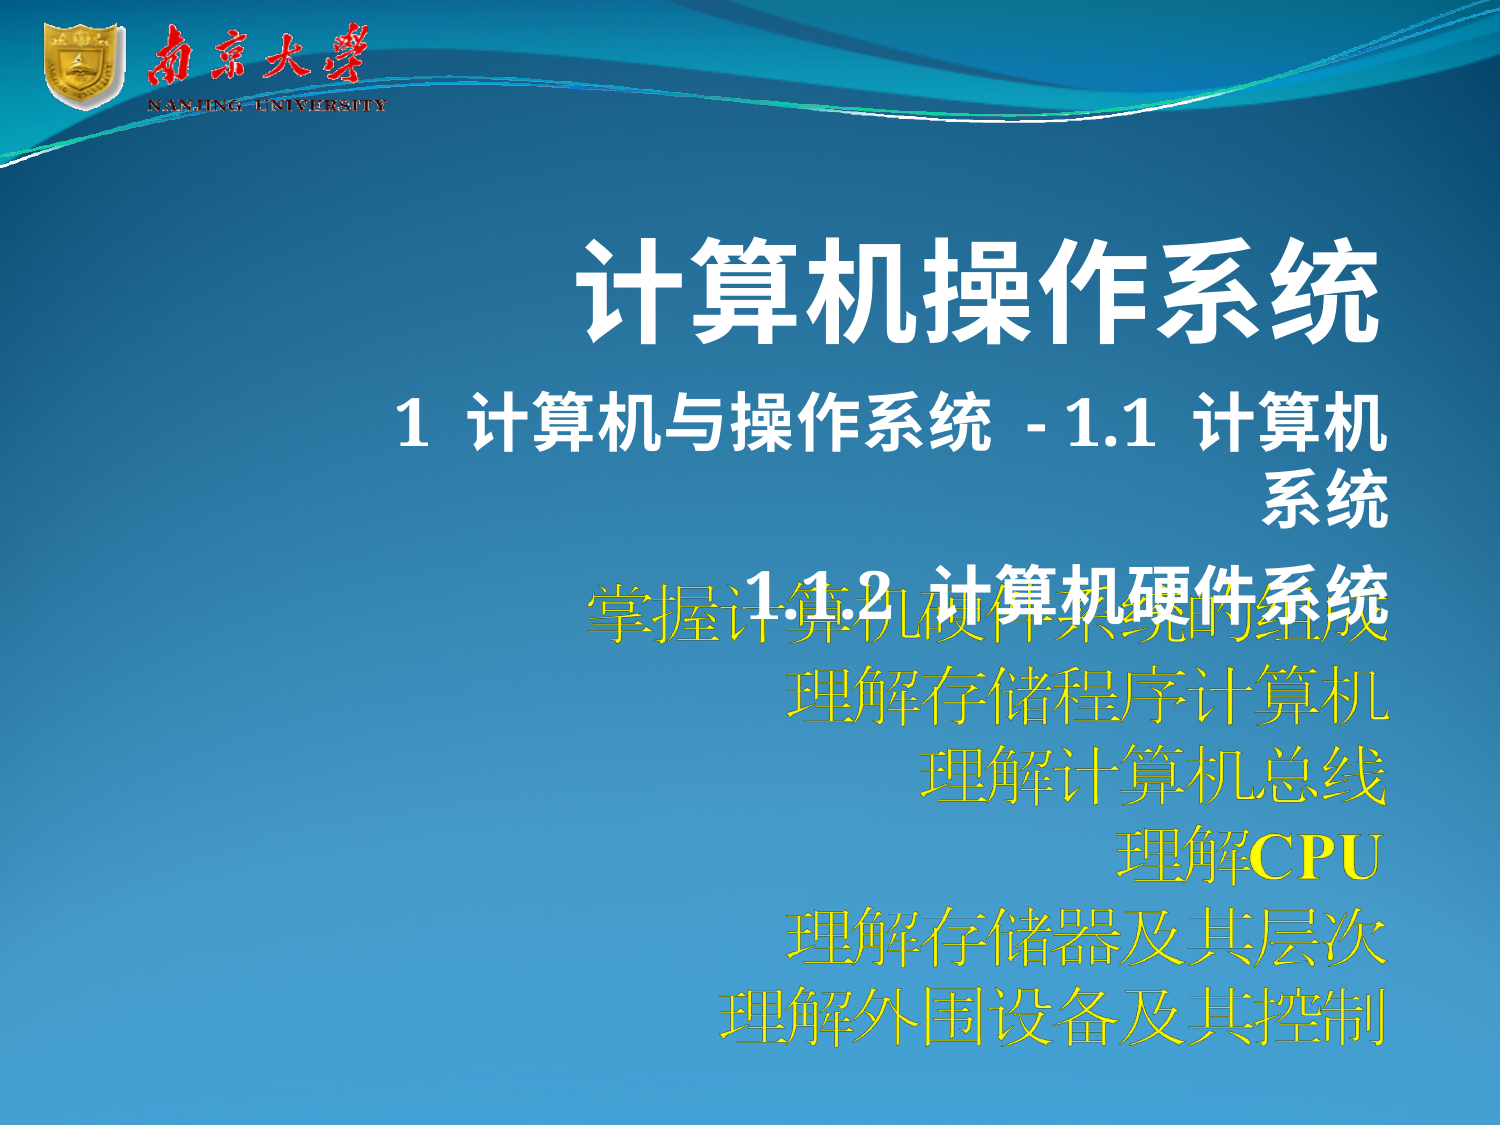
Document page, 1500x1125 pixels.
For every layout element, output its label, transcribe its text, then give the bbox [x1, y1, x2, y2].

text_box 1 计算机与操作系统- 1.1 计算机系统 1.1.2 计算机硬件系统 [340, 361, 1392, 633]
text_box [0, 168, 1500, 1125]
text_box [583, 577, 1394, 1053]
text_box [0, 0, 1500, 168]
text_box [17, 19, 418, 114]
title 计算机操作系统 [108, 218, 1392, 409]
